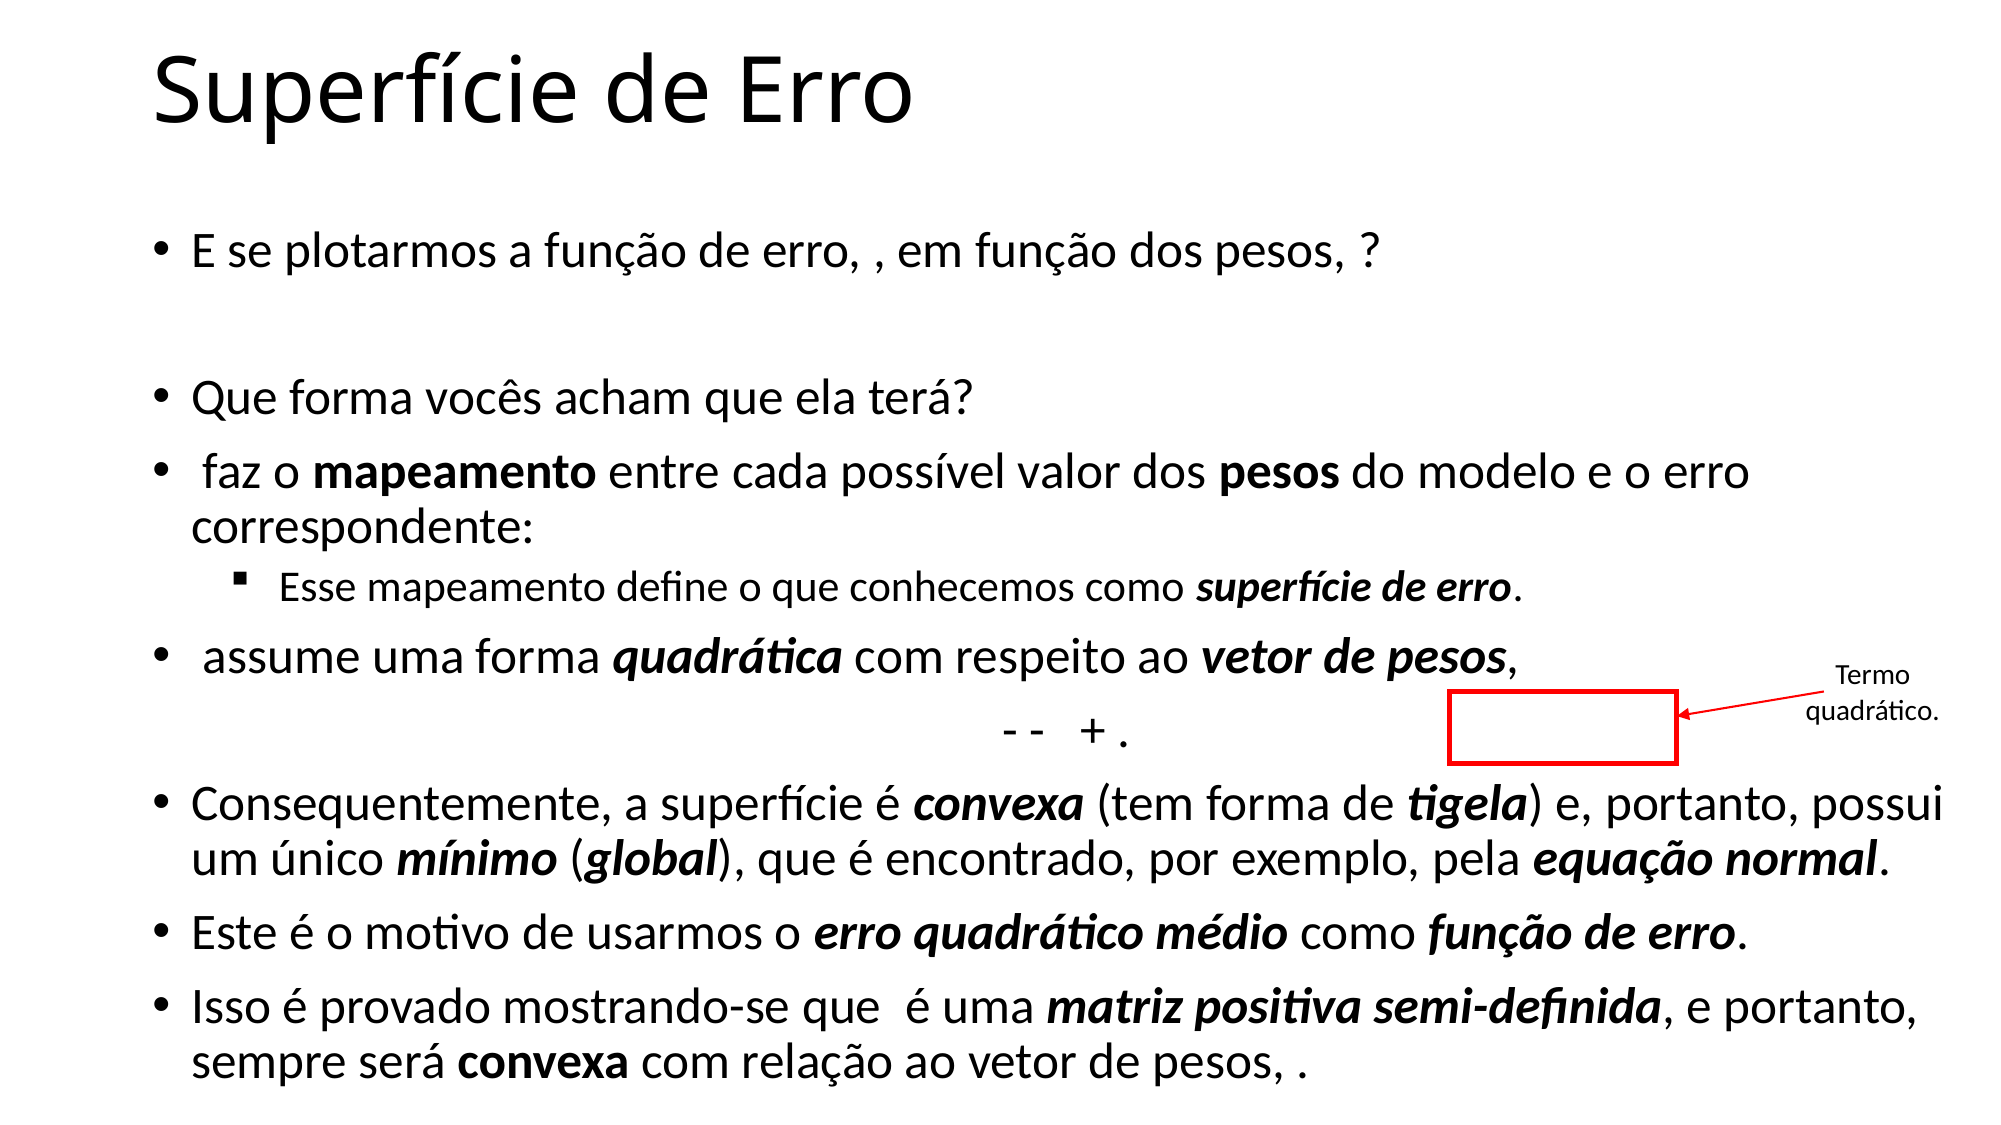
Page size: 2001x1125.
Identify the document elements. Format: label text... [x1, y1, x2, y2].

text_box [1676, 691, 1824, 717]
text_box [1448, 690, 1678, 764]
title Superfície de Erro [137, 26, 1863, 159]
text_box Termo quadrático. [1785, 648, 1961, 734]
